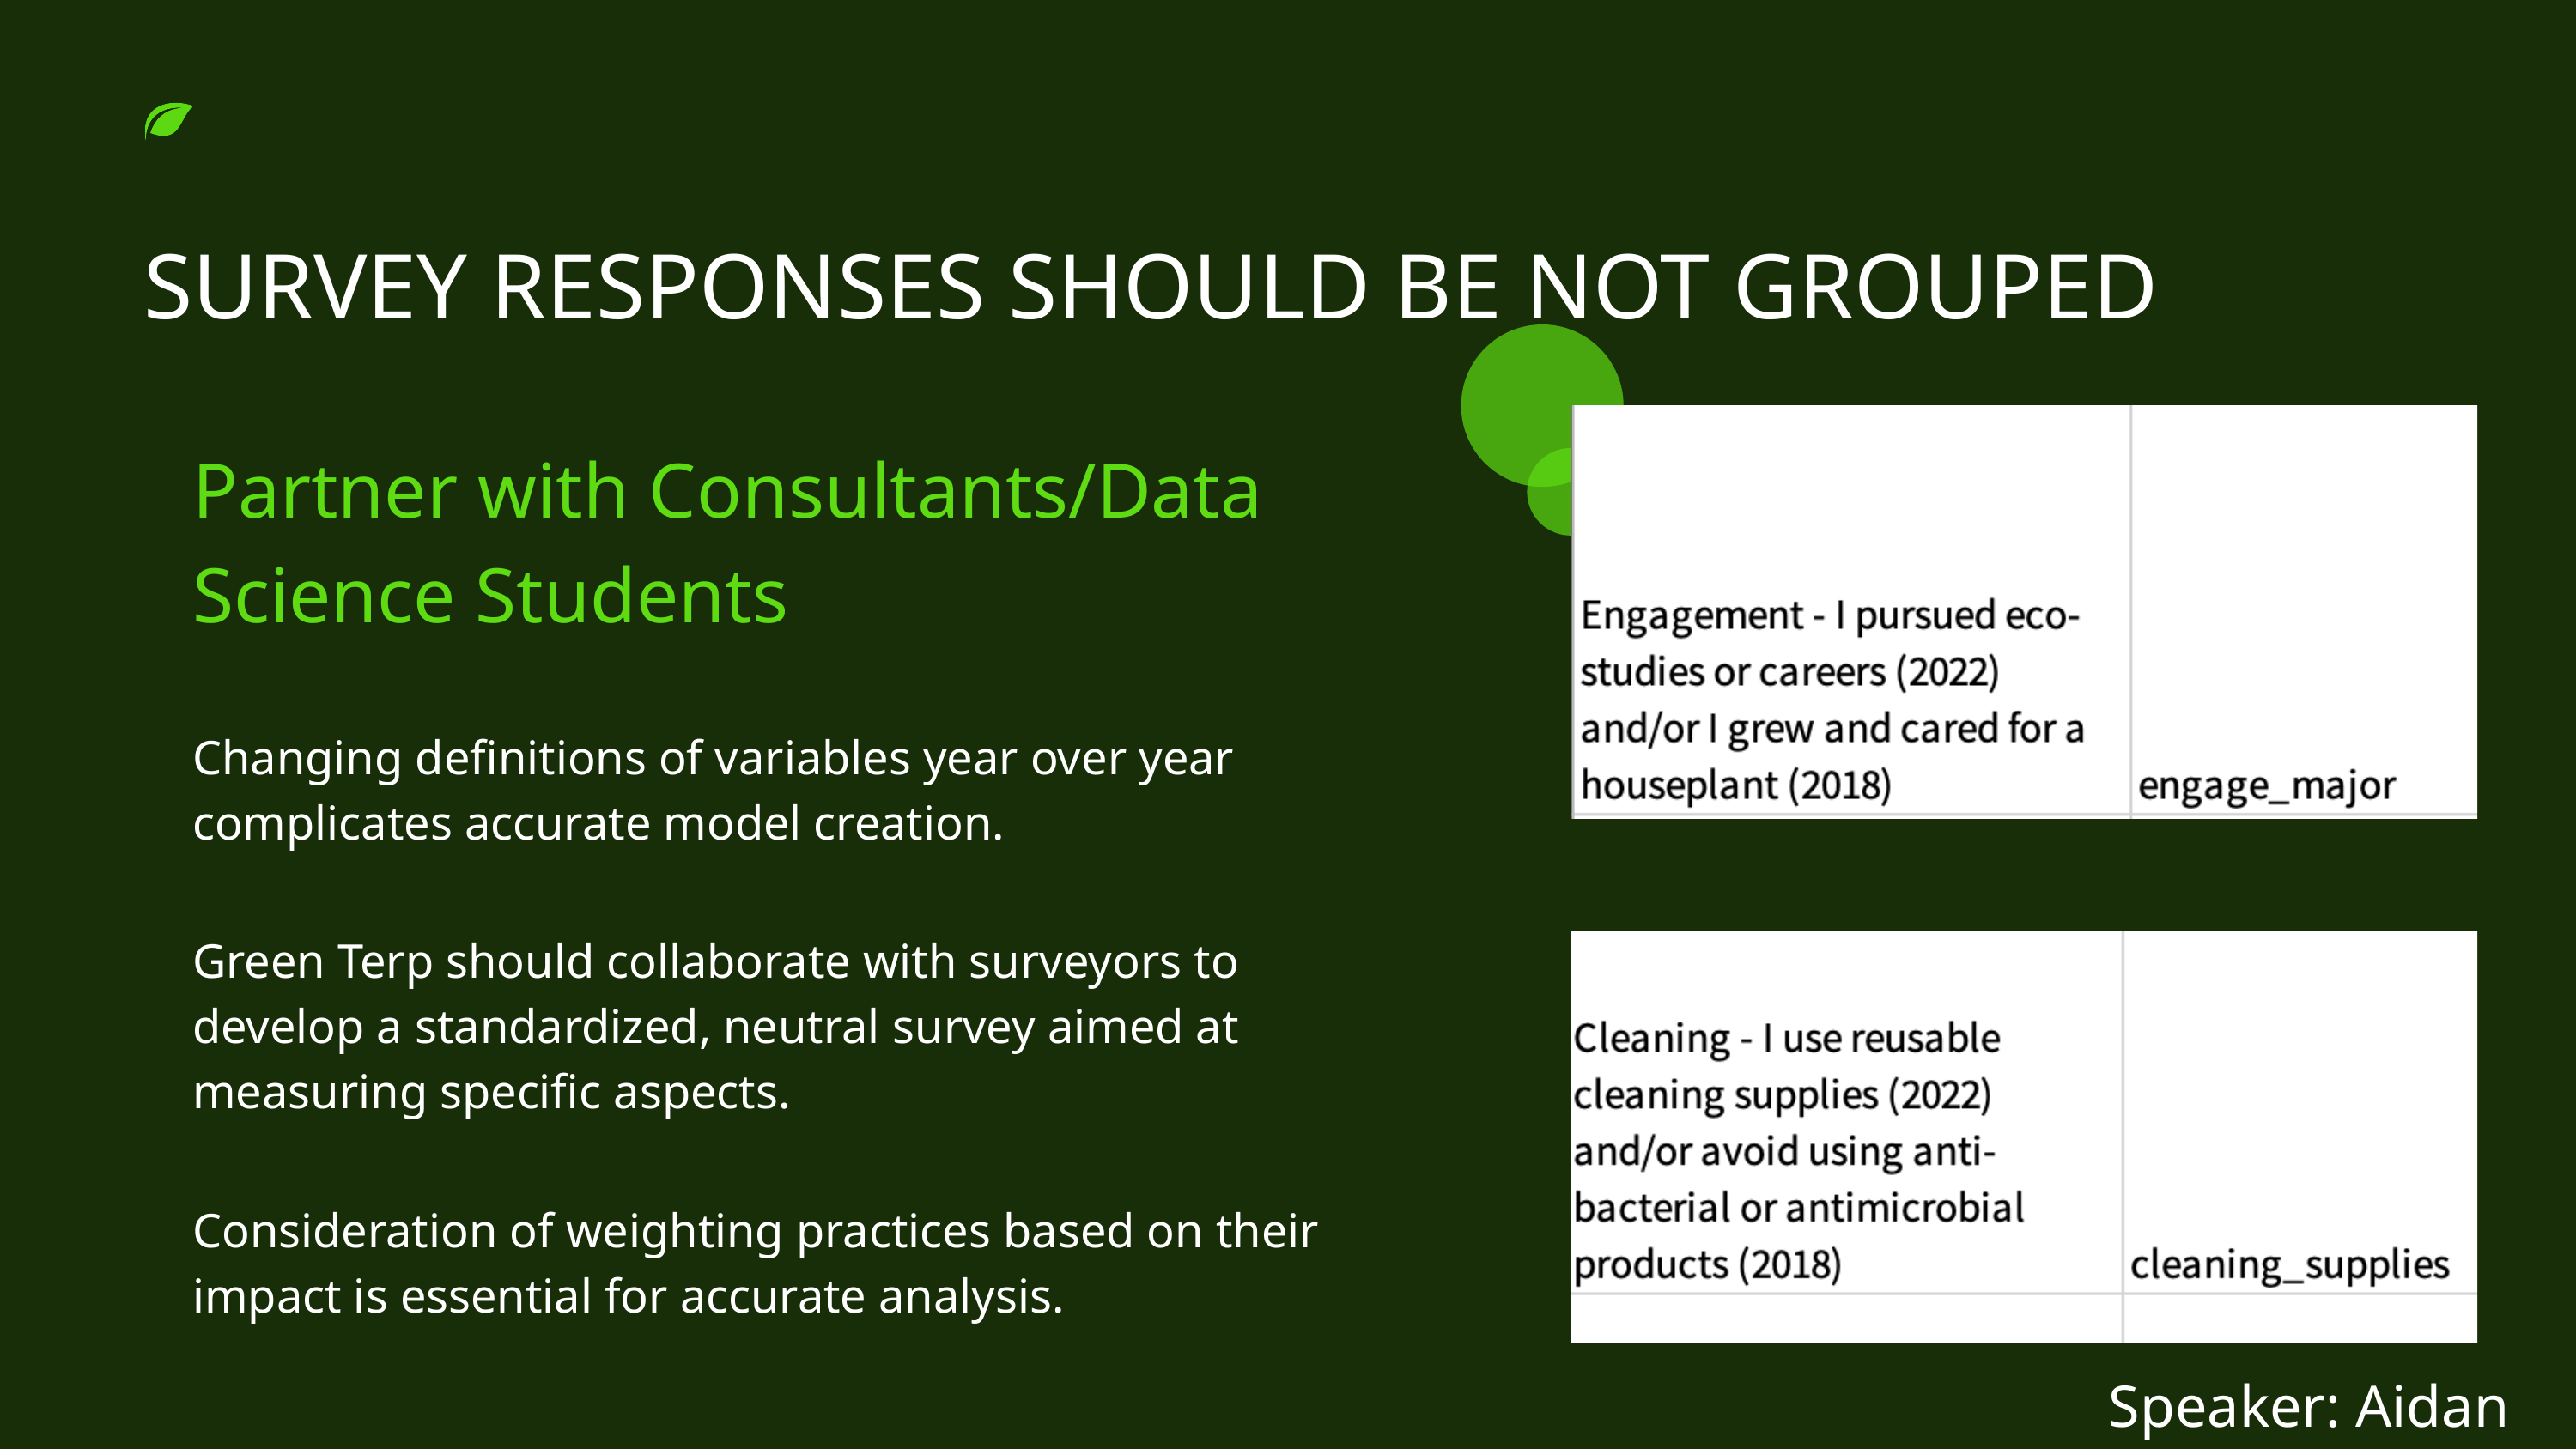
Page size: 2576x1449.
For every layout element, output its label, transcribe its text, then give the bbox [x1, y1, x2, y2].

text_box Changing definitions of variables year over year complicates accurate model creation. [192, 718, 1379, 849]
text_box SURVEY RESPONSES SHOULD BE NOT GROUPED [143, 210, 2462, 336]
text_box [144, 100, 193, 145]
text_box Partner with Consultants/Data Science Students [192, 427, 1507, 639]
text_box [1571, 931, 2478, 1343]
text_box Speaker: Aidan [2007, 1359, 2576, 1440]
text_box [1527, 495, 1615, 537]
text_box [1461, 324, 1624, 488]
text_box Green Terp should collaborate with surveyors to develop a standardized, neutral survey aimed at measuring specific aspects. [192, 922, 1379, 1119]
text_box Consideration of weighting practices based on their impact is essential for accurate analysis. [192, 1191, 1379, 1449]
text_box [1571, 405, 2478, 819]
